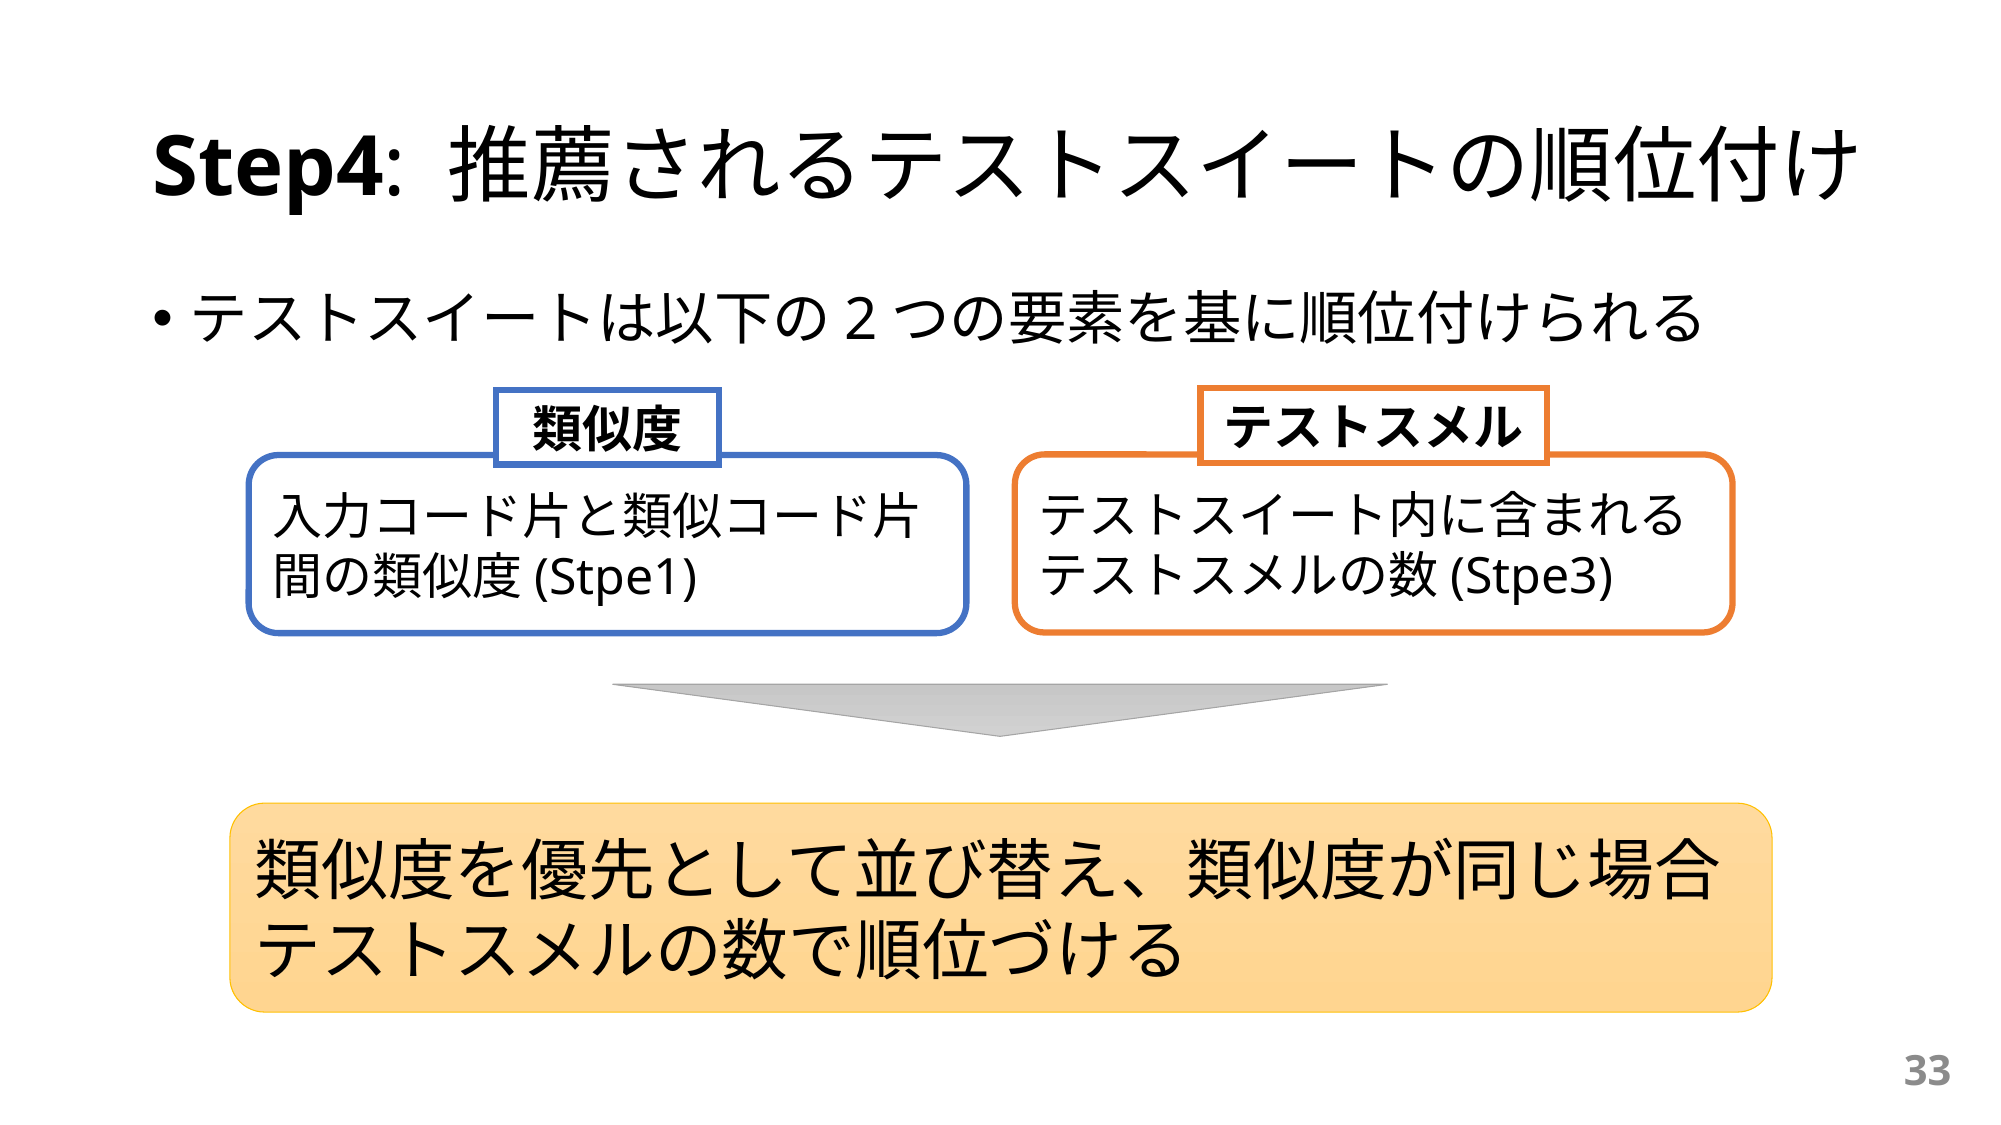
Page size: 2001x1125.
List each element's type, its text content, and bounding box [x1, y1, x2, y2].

text_box 入力コード片と類似コード片間の類似度(Stpe1) [247, 453, 968, 635]
text_box [612, 683, 1388, 737]
text_box テストスメル [1199, 387, 1548, 464]
text_box 類似度を優先として並び替え、類似度が同じ場合テストスメルの数で順位づける [229, 802, 1773, 1013]
text_box 類似度 [495, 389, 720, 466]
list テストスイートは以下の2つの要素を基に順位付けられる [137, 282, 1863, 377]
slide_number 33 [1516, 1042, 1967, 1103]
text_box テストスイート内に含まれるテストスメルの数(Stpe3) [1013, 453, 1734, 634]
title Step4: 推薦されるテストスイートの順位付け [137, 59, 1922, 278]
